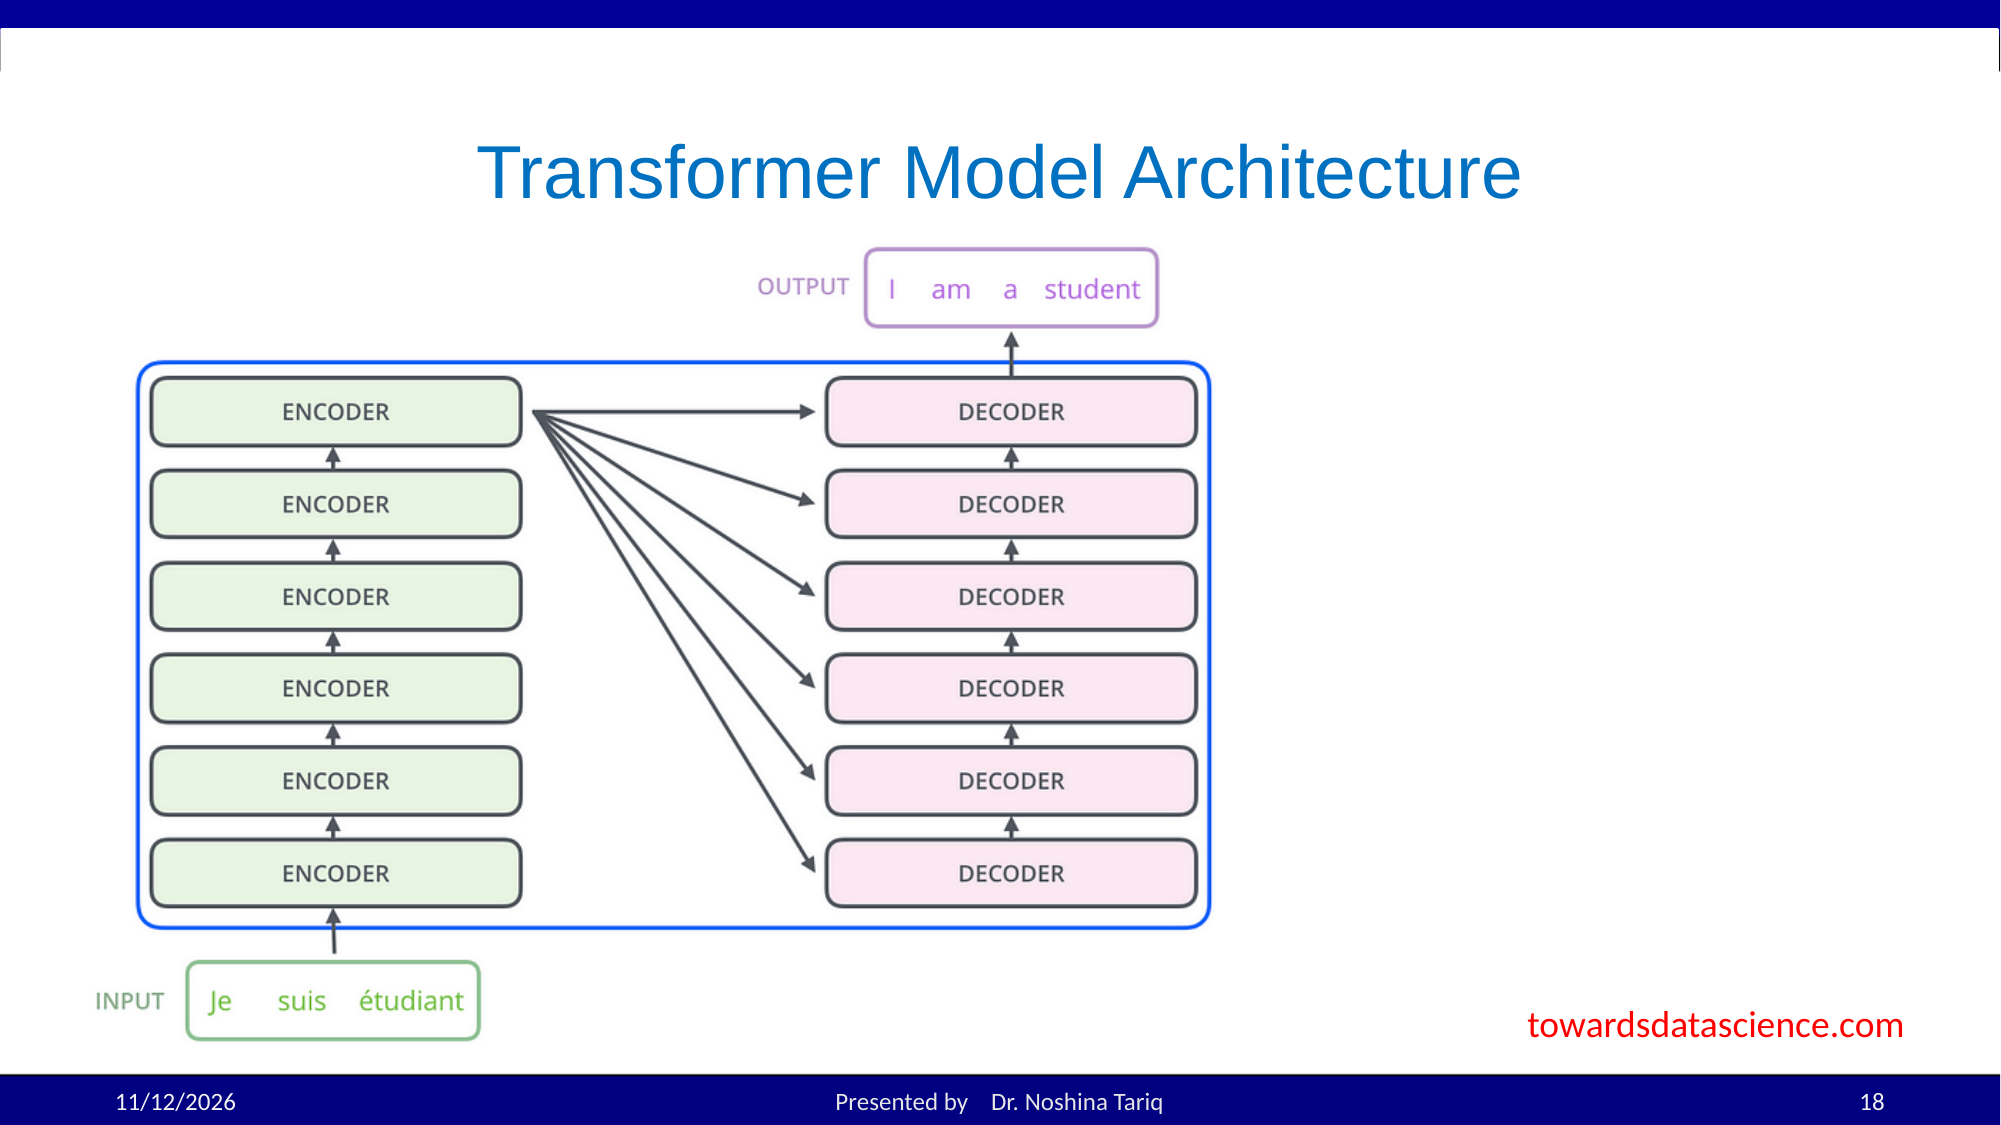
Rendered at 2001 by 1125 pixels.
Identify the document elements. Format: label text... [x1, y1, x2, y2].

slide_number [99, 1065, 567, 1125]
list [49, 240, 1301, 1056]
text_box towardsdatascience.com [1512, 992, 1925, 1053]
footer Presented by Dr. Noshina Tariq [683, 1062, 1317, 1125]
picture [0, 0, 2001, 1125]
title Transformer Model Architecture [99, 99, 1900, 238]
slide_number 18 [1433, 1062, 1900, 1125]
